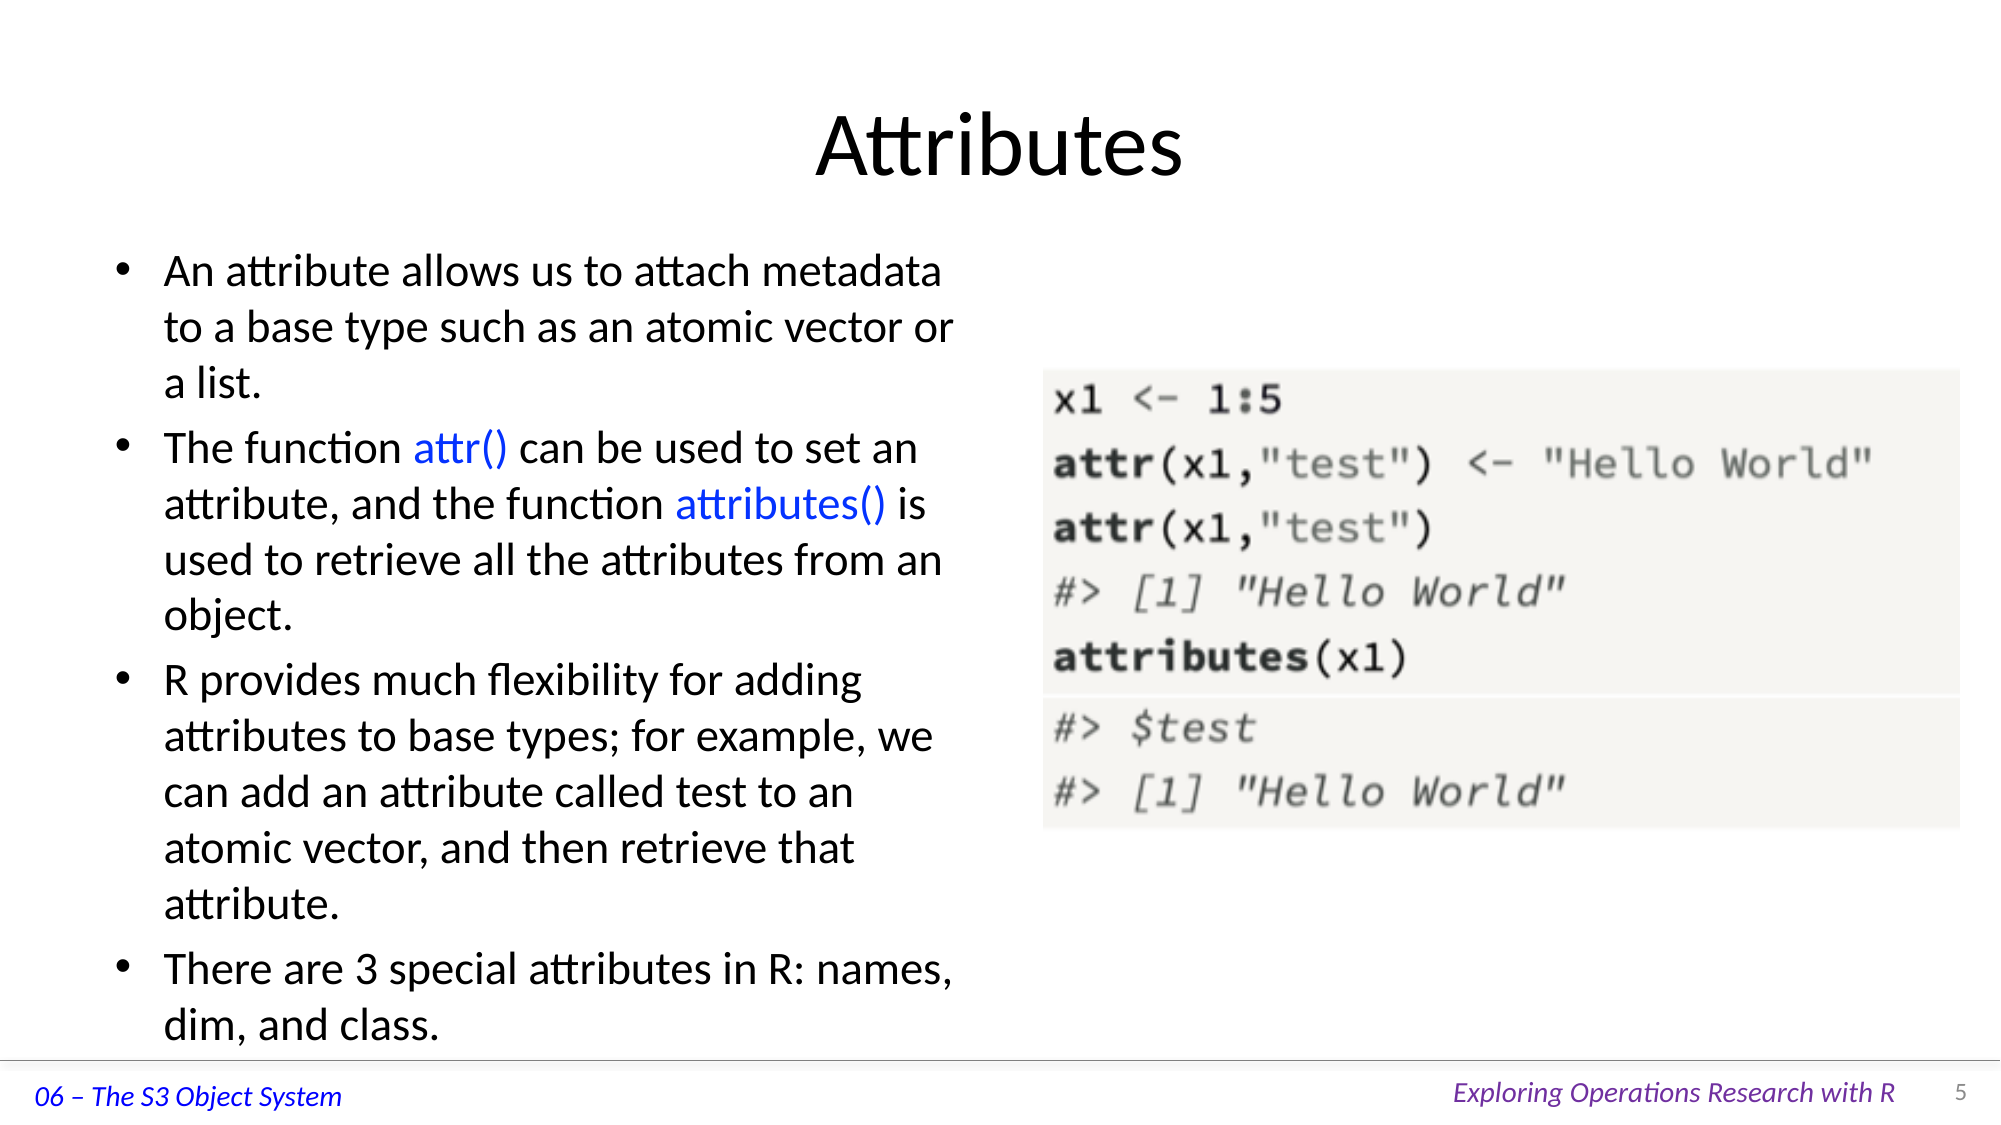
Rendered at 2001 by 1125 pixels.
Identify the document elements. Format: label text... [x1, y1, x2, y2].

title Attributes [99, 45, 1900, 233]
picture [1042, 363, 1961, 836]
slide_number 5 [1899, 1060, 1983, 1120]
list An attribute allows us to attach metadata to a base type such as an atomic vector or a list. The function attr() can be used to set an attribute, and the function attributes() is used to retrieve all the attributes from an object. R provides much flexibility for adding attributes to base types; for example, we can add an attribute called test to an atomic vector, and then retrieve that attribute. There are 3 special attributes in R: names, dim, and class. [99, 232, 1000, 1061]
